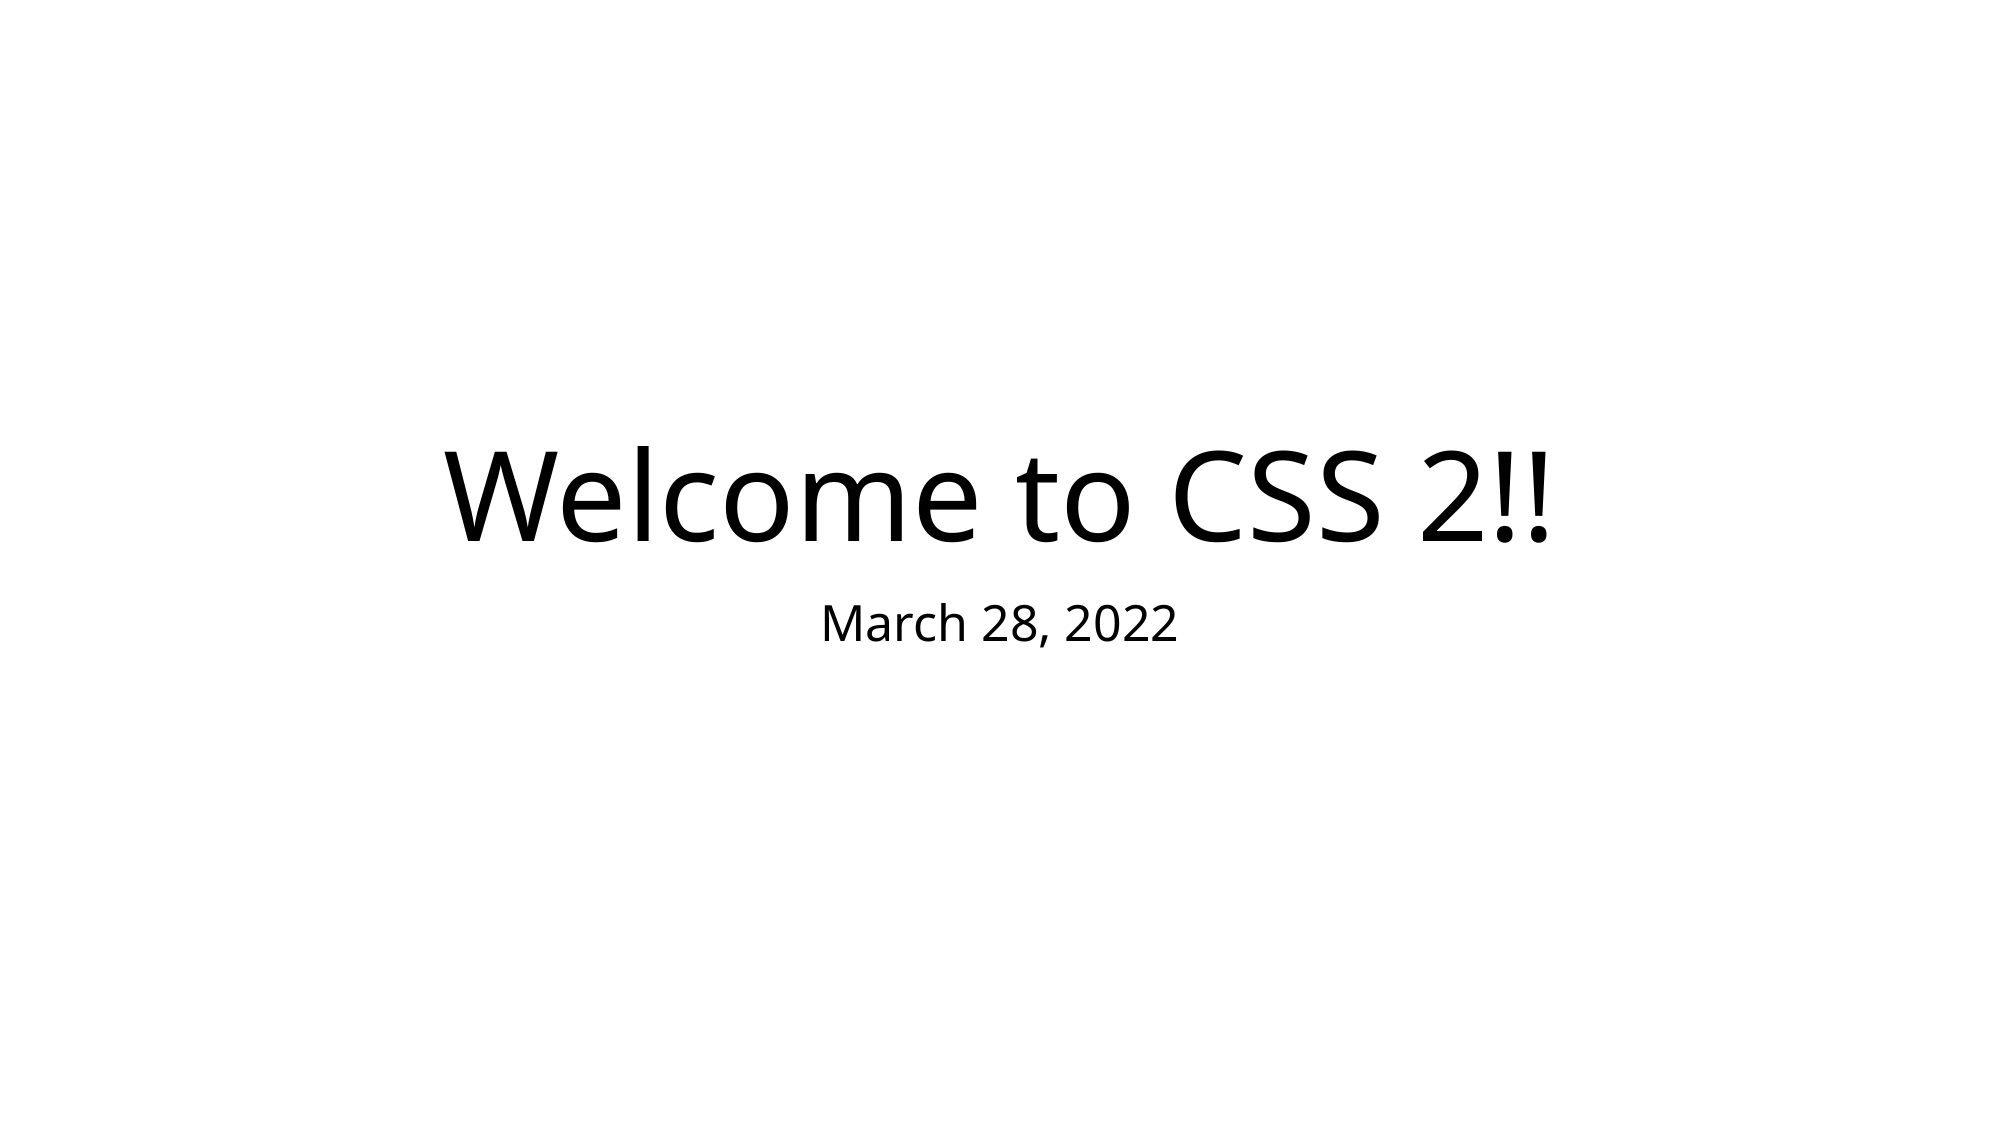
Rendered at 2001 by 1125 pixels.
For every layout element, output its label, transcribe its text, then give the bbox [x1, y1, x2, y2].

subtitle March 28, 2022 [249, 590, 1750, 863]
title Welcome to CSS 2!! [249, 184, 1750, 576]
